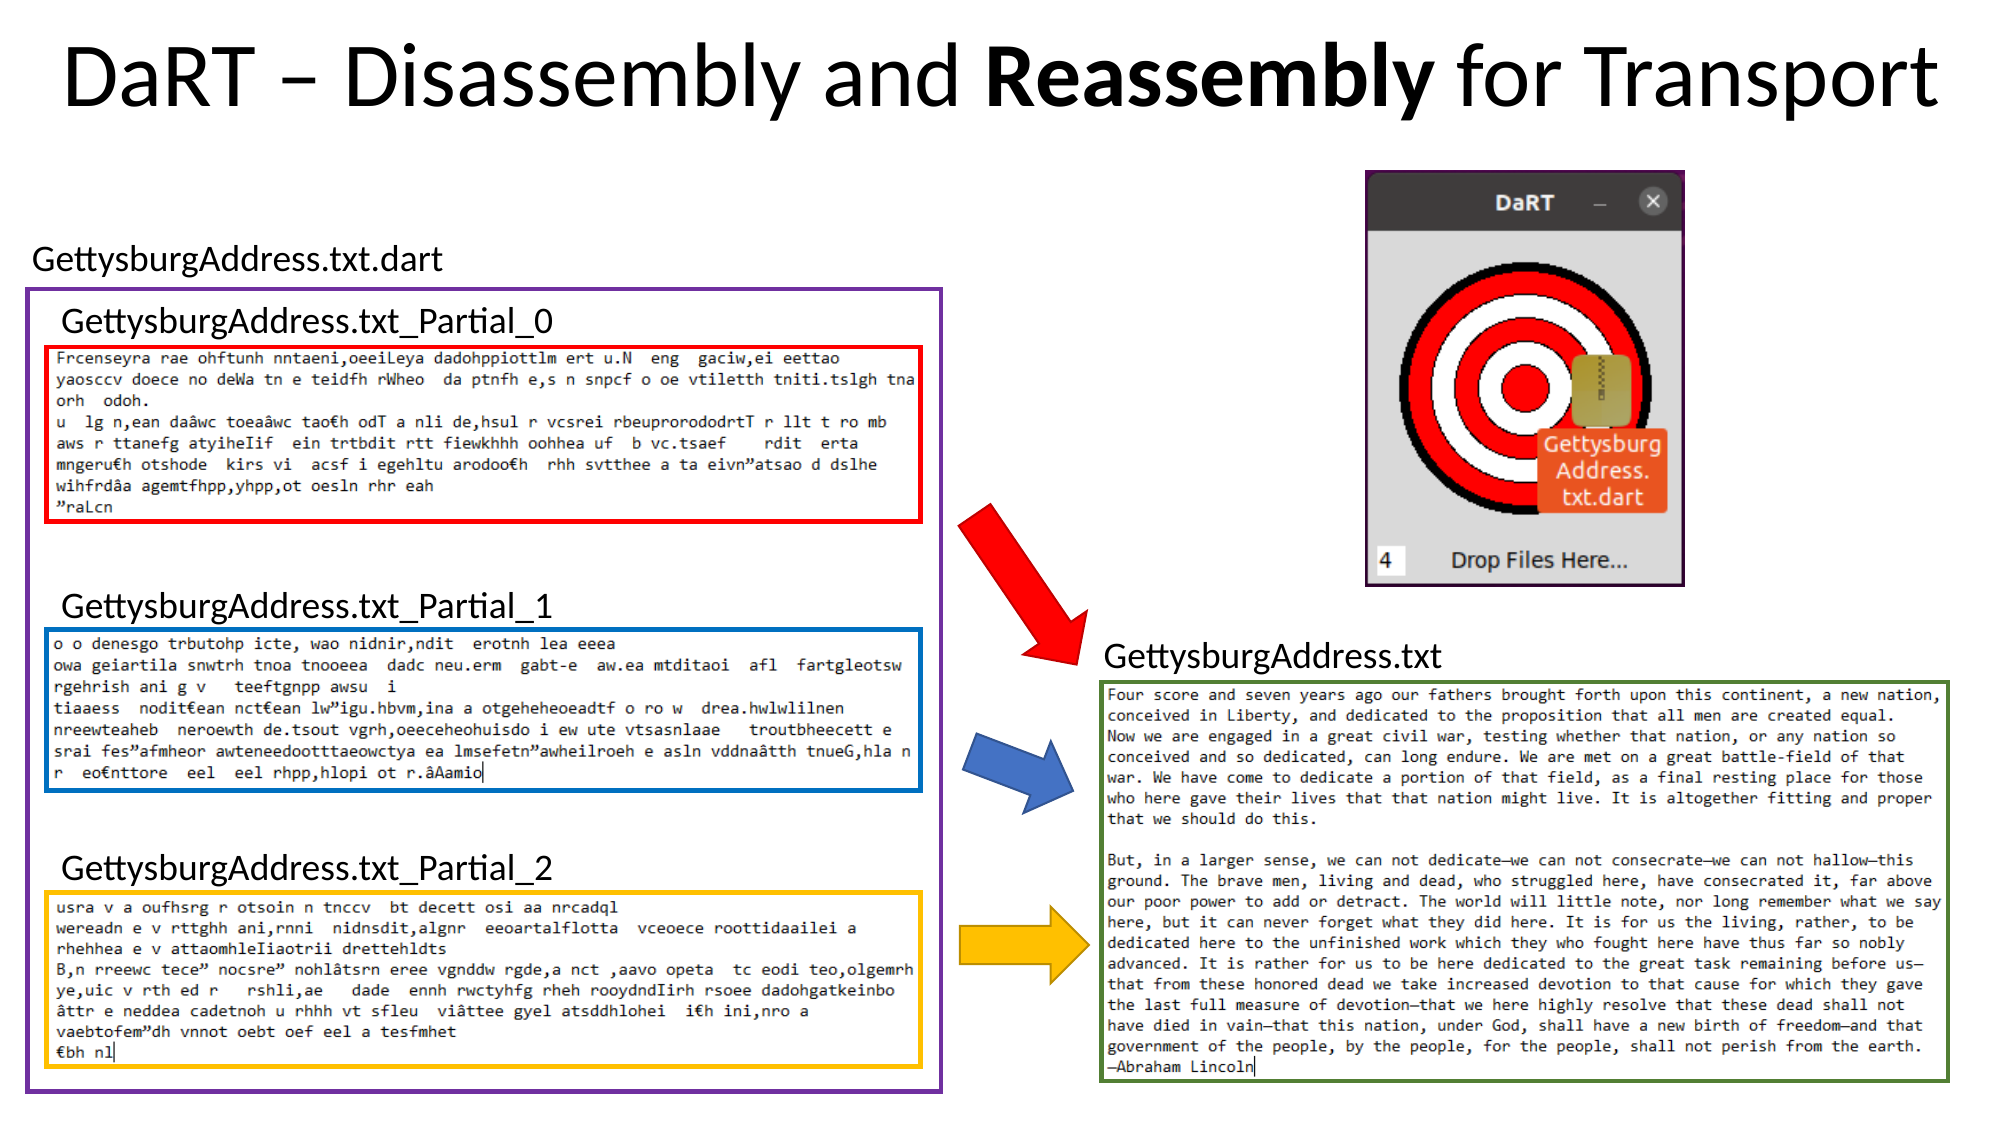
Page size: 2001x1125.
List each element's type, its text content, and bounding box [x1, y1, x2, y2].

text_box GettysburgAddress.txt [1088, 623, 1556, 684]
picture [54, 347, 921, 522]
text_box [957, 502, 1089, 666]
picture [54, 900, 921, 1067]
text_box DaRT – Disassembly and Reassembly for Transport [47, 7, 1967, 133]
text_box [958, 904, 1091, 986]
picture [50, 636, 917, 790]
text_box [961, 732, 1075, 816]
picture [1104, 684, 1946, 1079]
text_box [27, 288, 942, 1093]
picture [1365, 170, 1685, 587]
text_box GettysburgAddress.txt.dart [17, 226, 484, 287]
